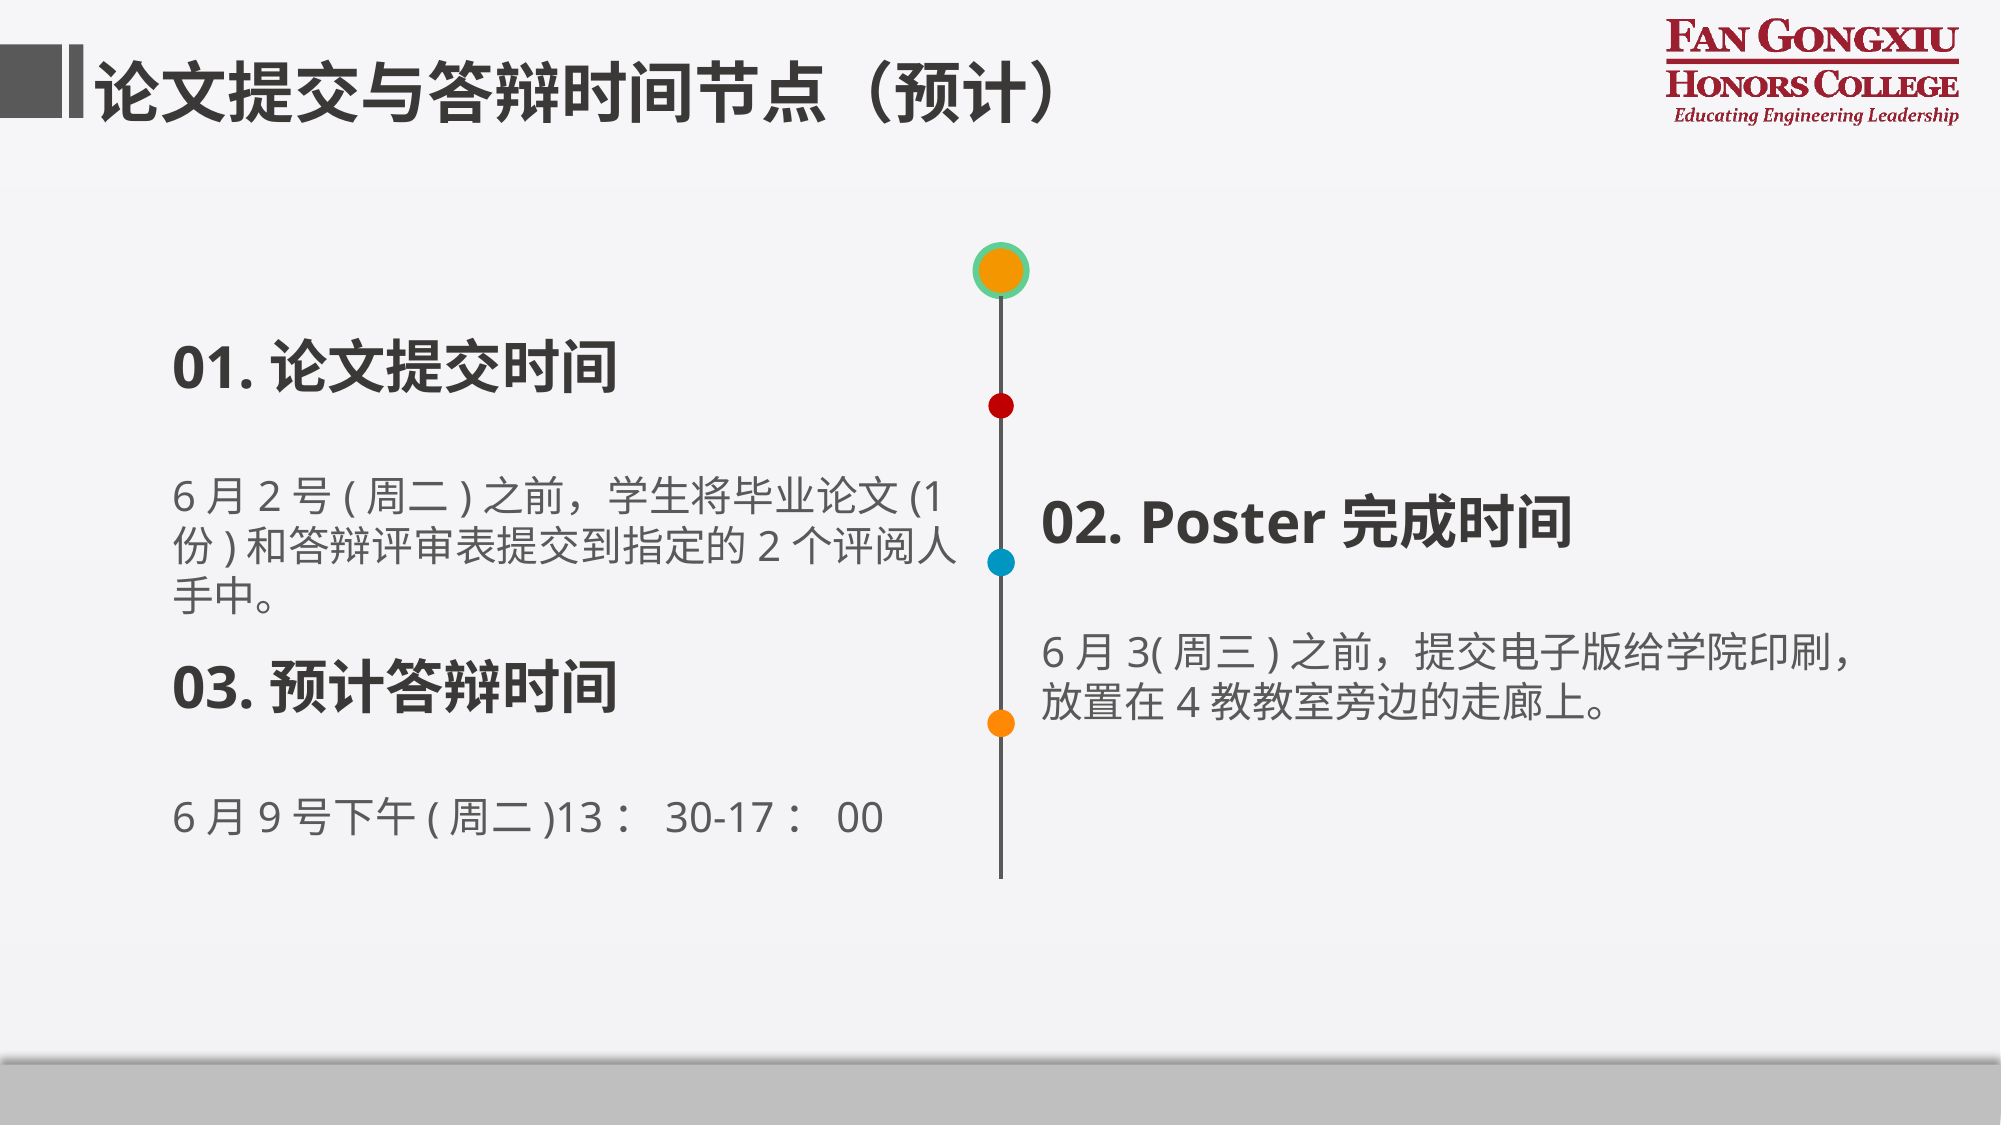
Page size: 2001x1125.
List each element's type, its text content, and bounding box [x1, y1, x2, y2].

text_box 01.论文提交时间 6月2号(周二)之前，学生将毕业论文(1份)和答辩评审表提交到指定的2个评阅人手中。 [157, 322, 975, 628]
text_box 02. Poster完成时间 6月3(周三)之前，提交电子版给学院印刷，放置在4教教室旁边的走廊上。 [1027, 478, 1849, 803]
text_box 03.预计答辩时间 6月9号下午(周二)13：30-17：00 [157, 643, 975, 848]
text_box 论文提交与答辩时间节点（预计） [79, 27, 1139, 138]
picture [1645, 14, 1980, 132]
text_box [975, 245, 1027, 880]
